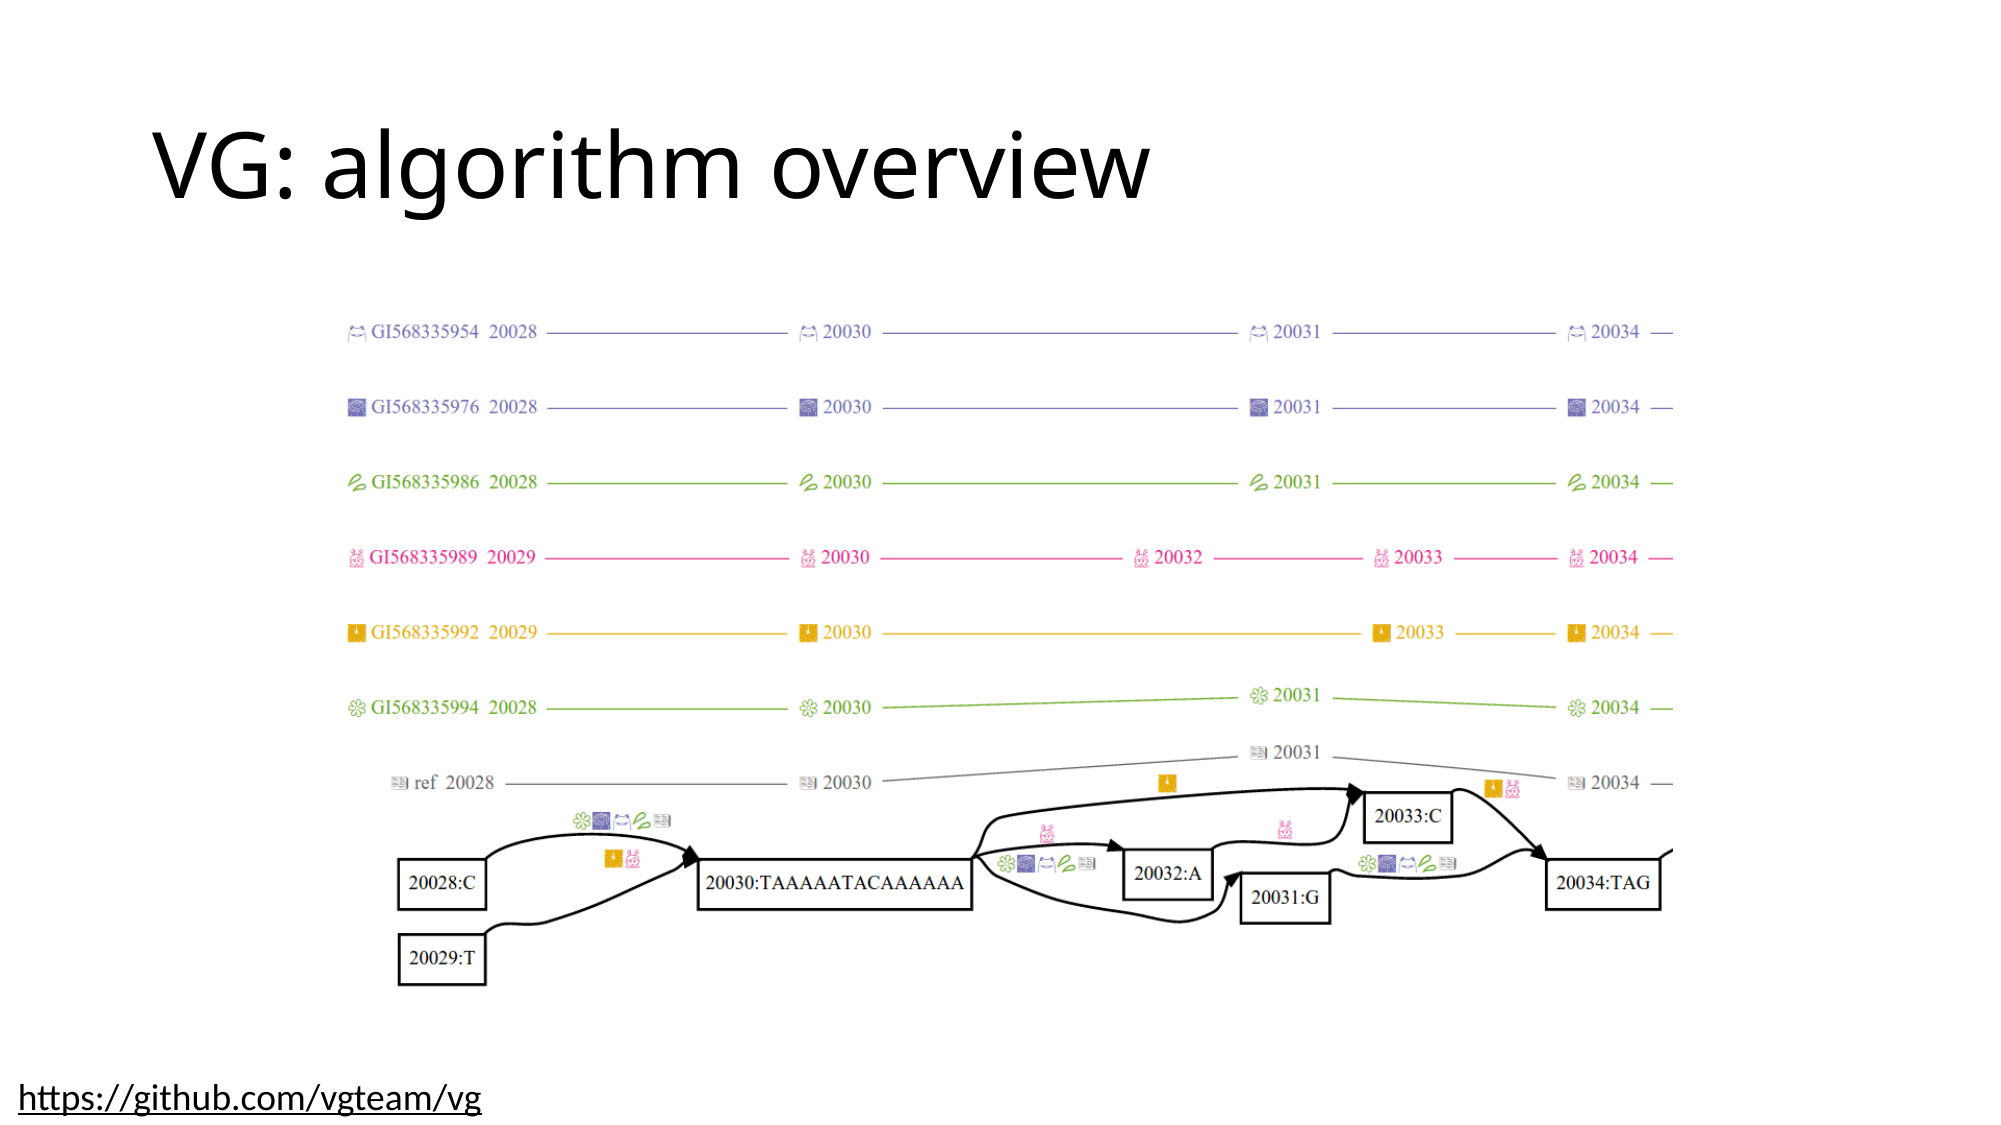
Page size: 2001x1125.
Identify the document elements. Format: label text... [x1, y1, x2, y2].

text_box https://github.com/vgteam/vg [3, 1065, 506, 1125]
title VG: algorithm overview [137, 59, 1863, 278]
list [327, 310, 1673, 1003]
